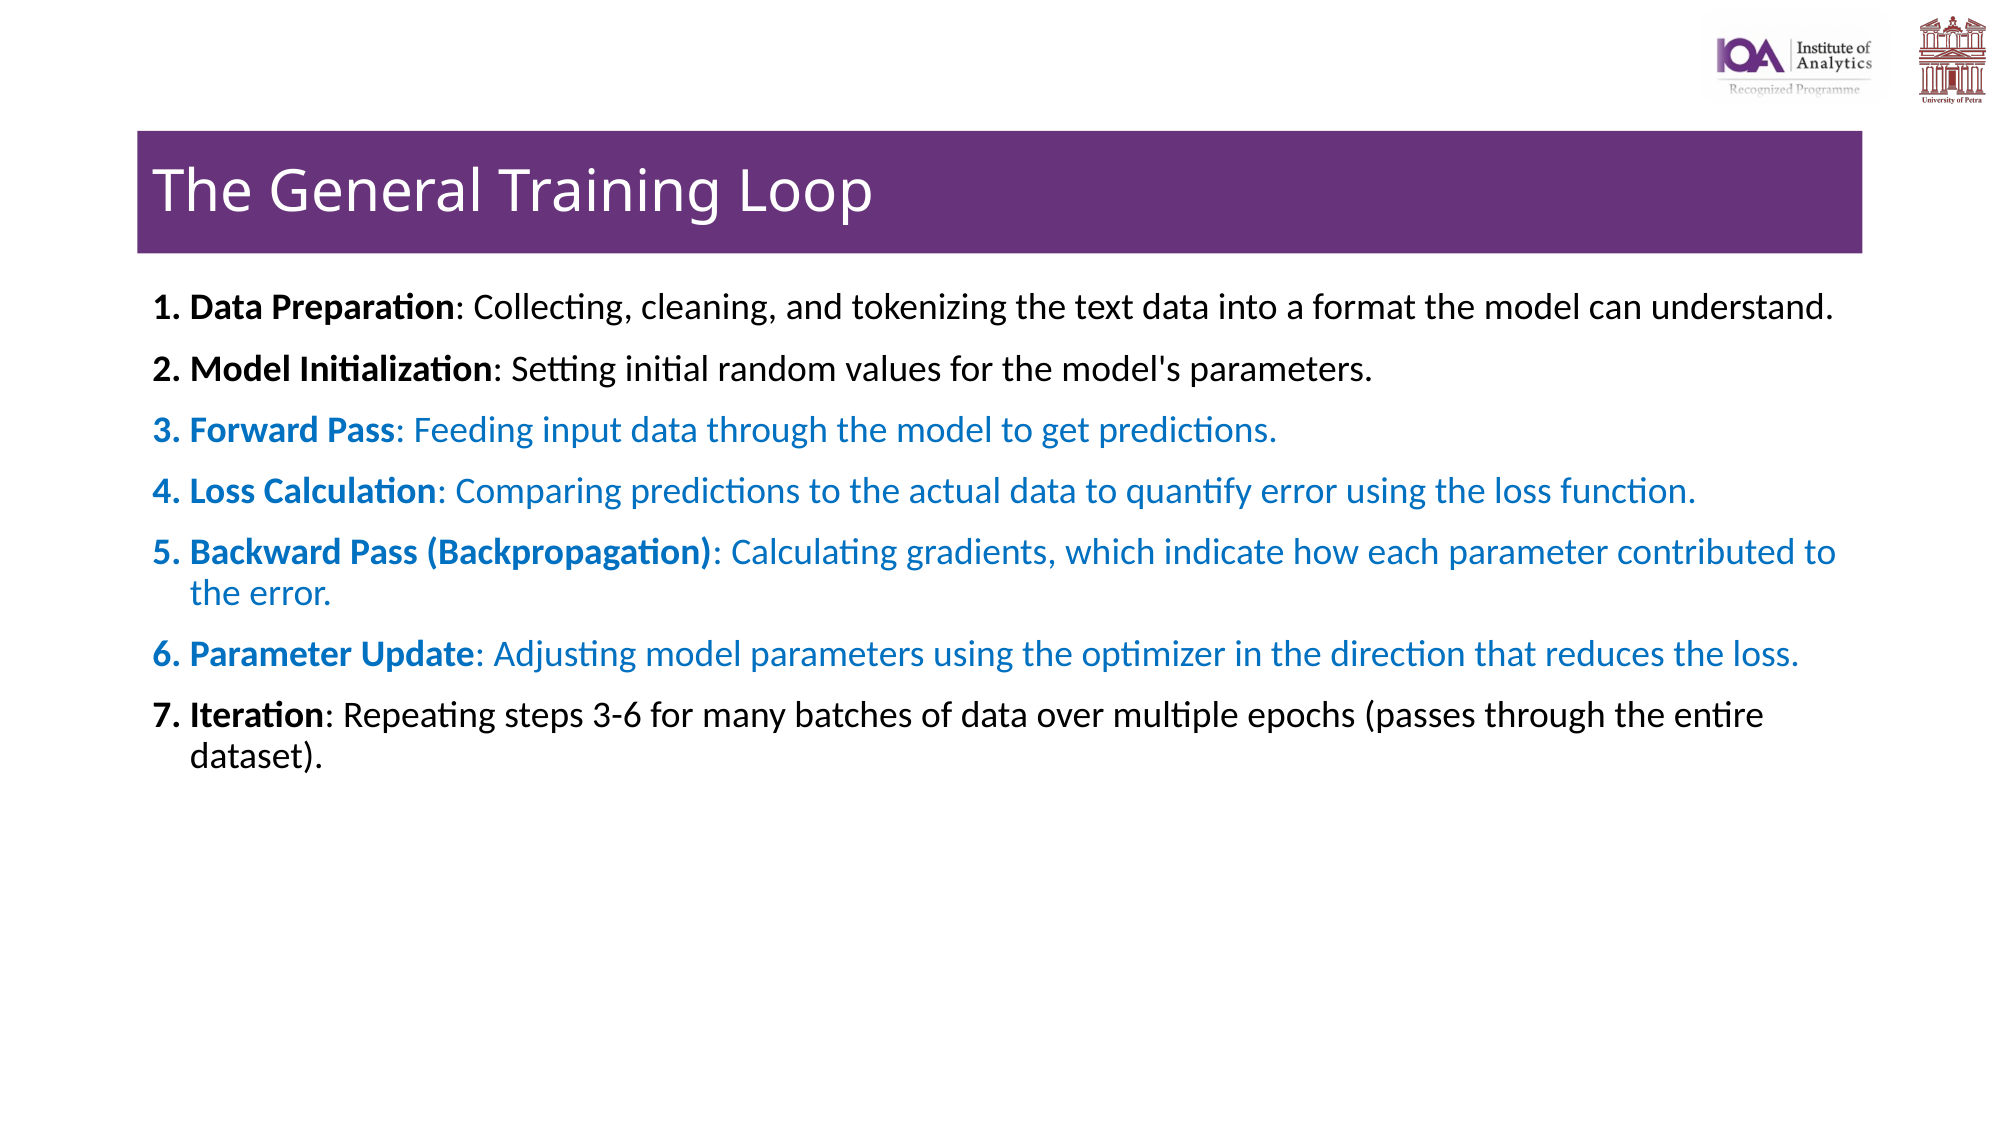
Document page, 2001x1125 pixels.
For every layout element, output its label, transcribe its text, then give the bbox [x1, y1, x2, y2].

picture [1919, 16, 1986, 111]
list Data Preparation: Collecting, cleaning, and tokenizing the text data into a format the model can understand. Model Initialization: Setting initial random values for the model's parameters. Forward Pass: Feeding input data through the model to get predictions. Loss Calculation: Comparing predictions to the actual data to quantify error using the loss function. Backward Pass (Backpropagation): Calculating gradients, which indicate how each parameter contributed to the error. Parameter Update: Adjusting model parameters using the optimizer in the direction that reduces the loss. Iteration: Repeating steps 3-6 for many batches of data over multiple epochs (passes through the entire dataset). [137, 279, 1863, 1099]
title The General Training Loop [137, 130, 1863, 254]
picture [1728, 37, 1861, 75]
